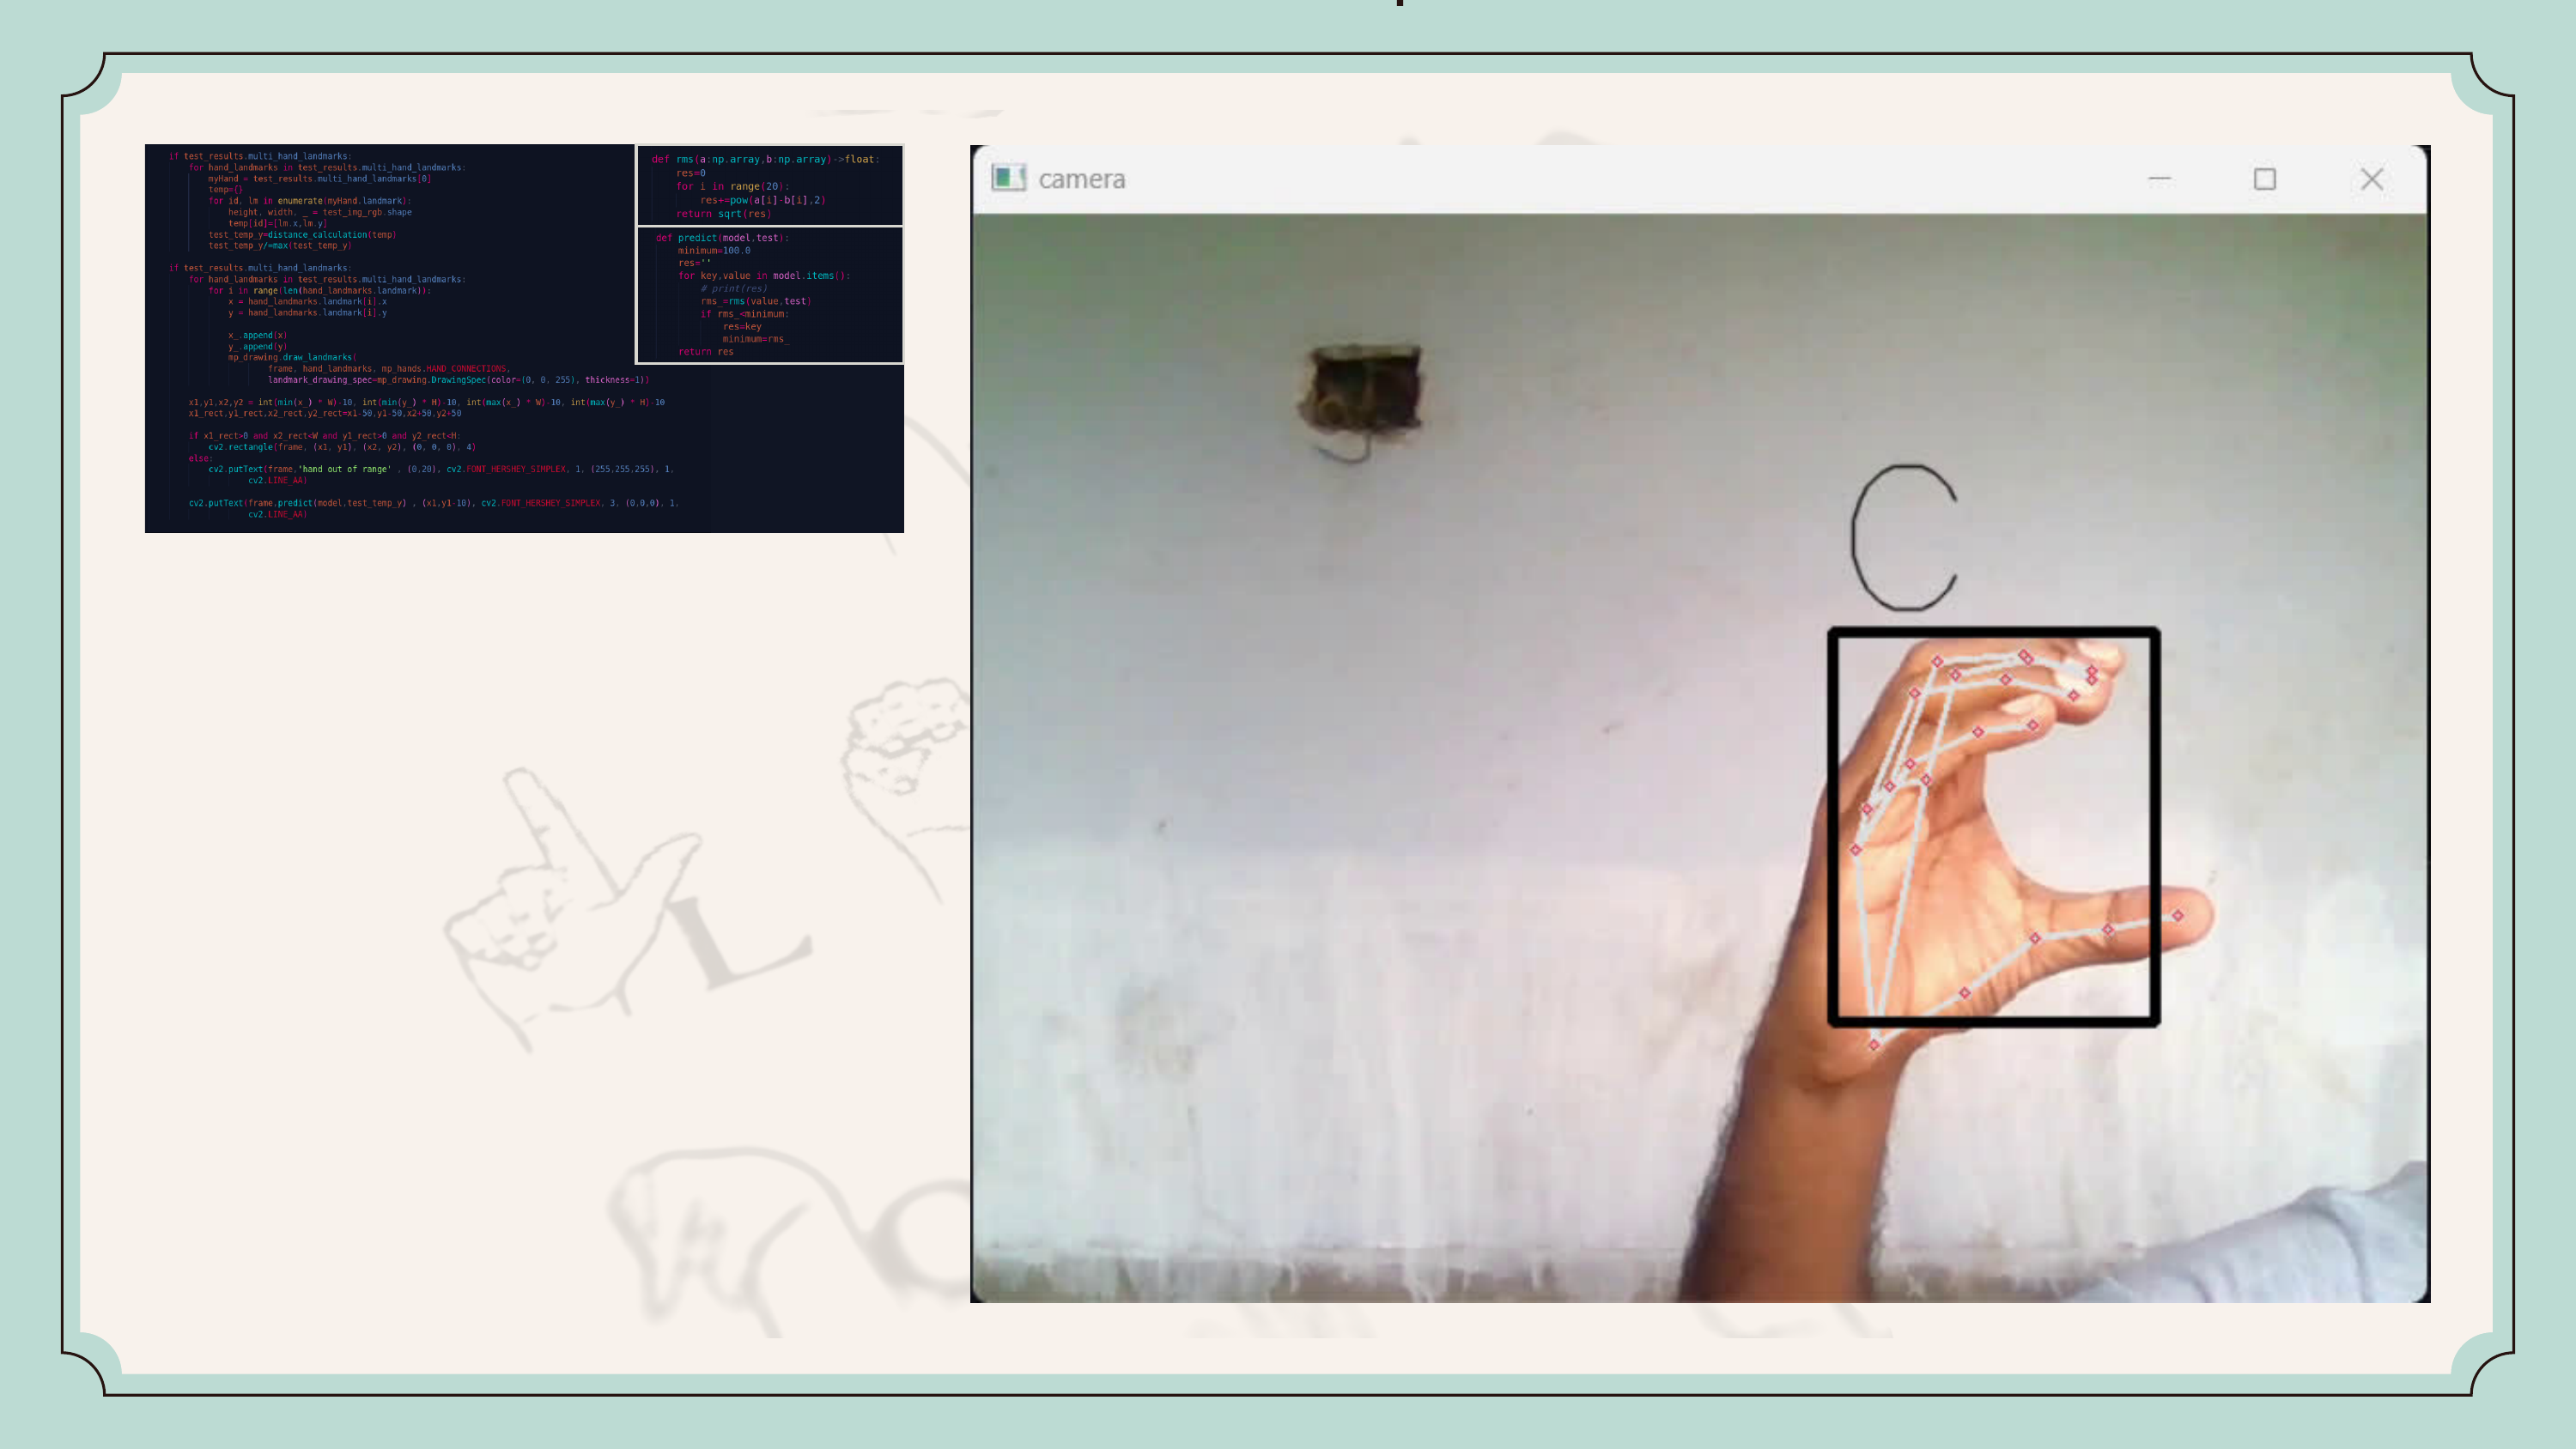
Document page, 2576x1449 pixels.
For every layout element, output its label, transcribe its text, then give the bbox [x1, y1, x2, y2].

text_box root mean square [710, 0, 1815, 4]
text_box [969, 144, 2432, 1304]
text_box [62, 53, 2514, 1396]
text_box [144, 144, 904, 533]
